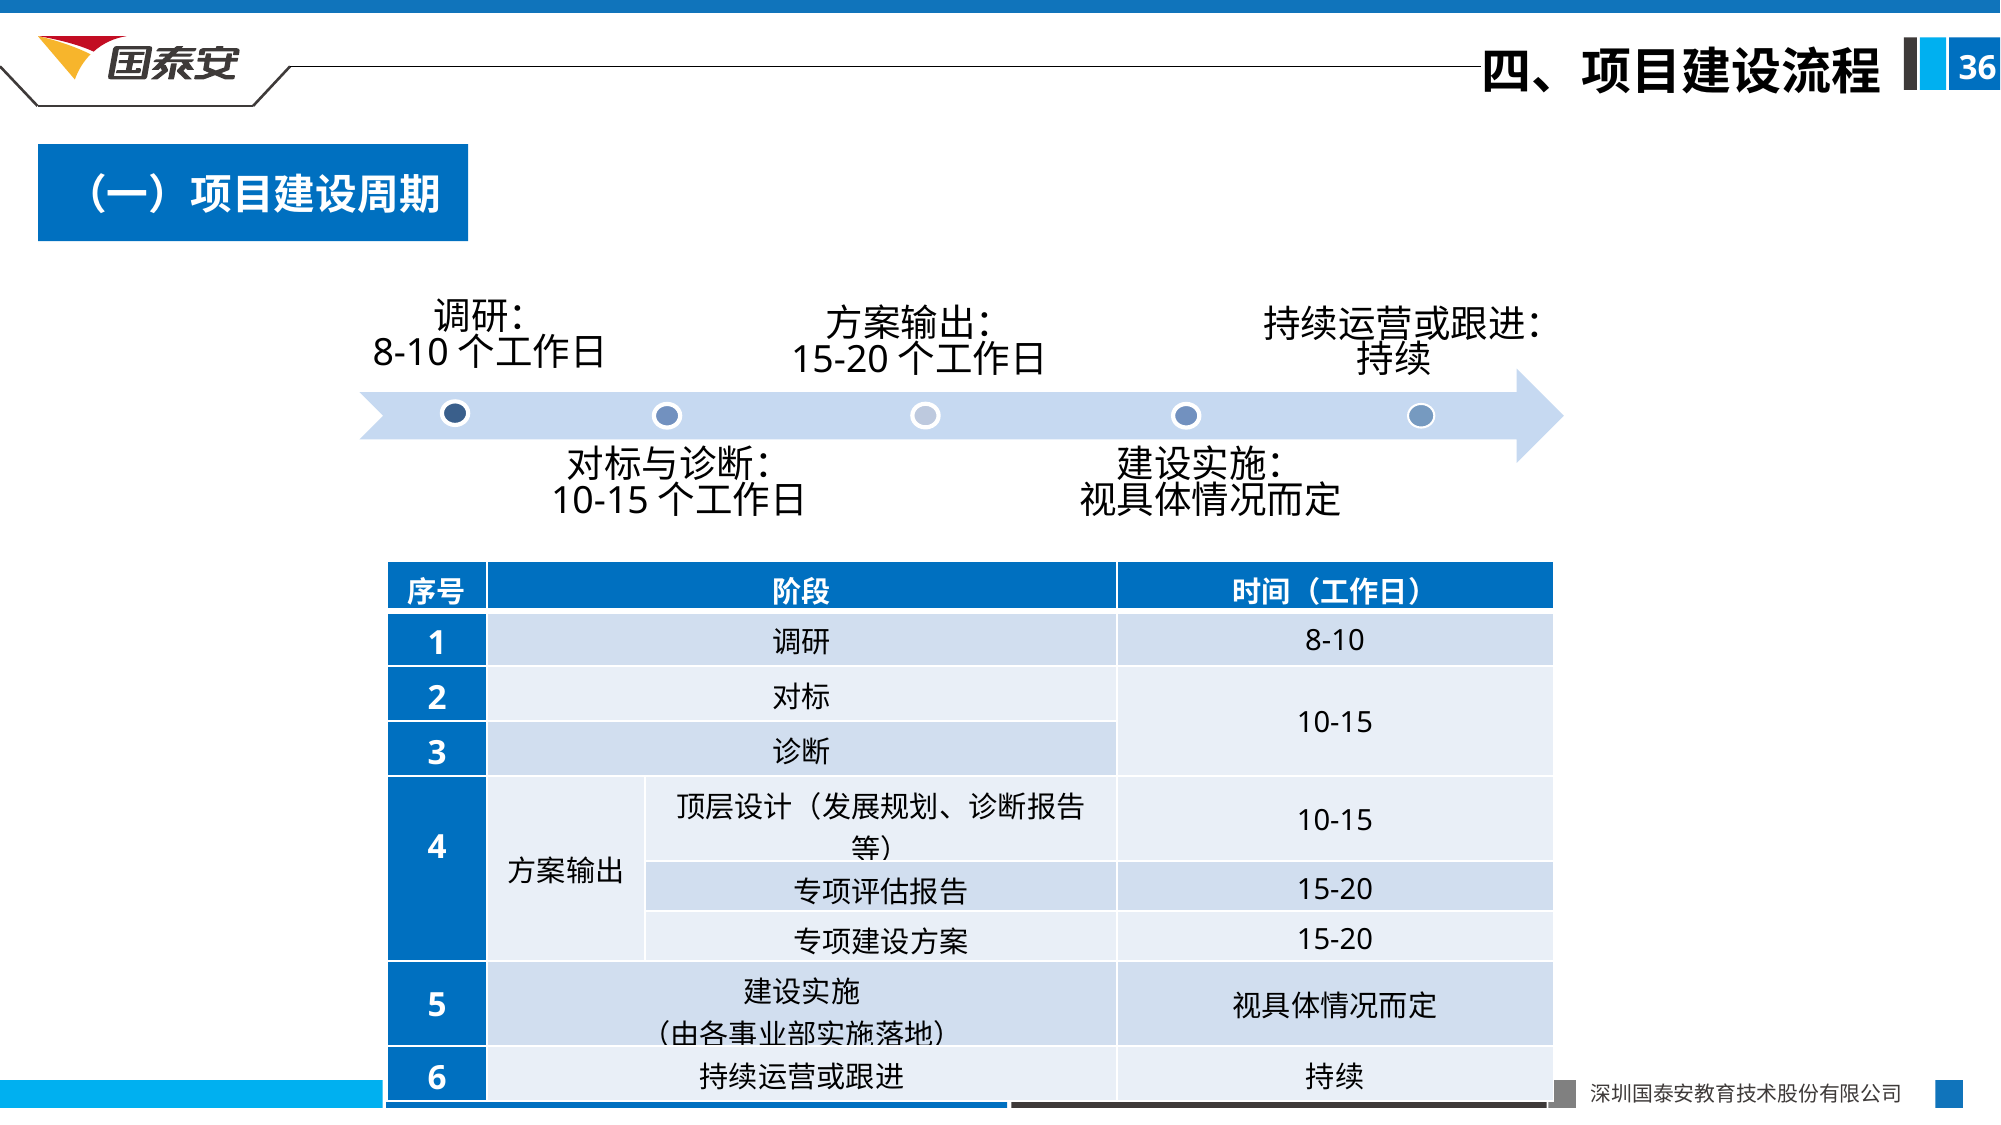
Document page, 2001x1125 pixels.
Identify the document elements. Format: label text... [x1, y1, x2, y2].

table_cell 专项评估报告 [646, 862, 1116, 910]
text_box 36 [1944, 38, 2000, 94]
table_cell 15-20 [1118, 862, 1553, 910]
table_cell 对标 [488, 667, 1116, 720]
table_cell 1 [388, 614, 486, 665]
table_cell 持续 [1118, 1047, 1553, 1100]
table_cell 建设实施 （由各事业部实施落地） [488, 962, 1116, 1045]
table_cell 8-10 [1118, 614, 1553, 665]
table_cell 顶层设计（发展规划、诊断报告等） [646, 777, 1116, 860]
text_box （一）项目建设周期 [38, 144, 469, 242]
table_cell 15-20 [1118, 912, 1553, 960]
table_cell 诊断 [488, 722, 1116, 775]
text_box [0, 66, 290, 106]
text_box 四、项目建设流程 [1466, 38, 1907, 114]
table_cell 专项建设方案 [646, 912, 1116, 960]
table_cell 视具体情况而定 [1118, 962, 1553, 1045]
table_header 时间（工作日） [1118, 562, 1553, 608]
table_cell 持续运营或跟进 [488, 1047, 1116, 1100]
table_cell 2 [388, 667, 486, 720]
table_cell 调研 [488, 614, 1116, 665]
table_cell 4 [388, 777, 486, 960]
table_header 阶段 [488, 562, 1116, 608]
table_cell 方案输出 [488, 777, 644, 960]
table_cell 6 [388, 1047, 486, 1100]
table_cell 3 [388, 722, 486, 775]
table_cell 10-15 [1118, 777, 1553, 860]
table_cell 5 [388, 962, 486, 1045]
table_cell 10-15 [1118, 667, 1553, 775]
table_header 序号 [388, 562, 486, 608]
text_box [359, 297, 1564, 546]
